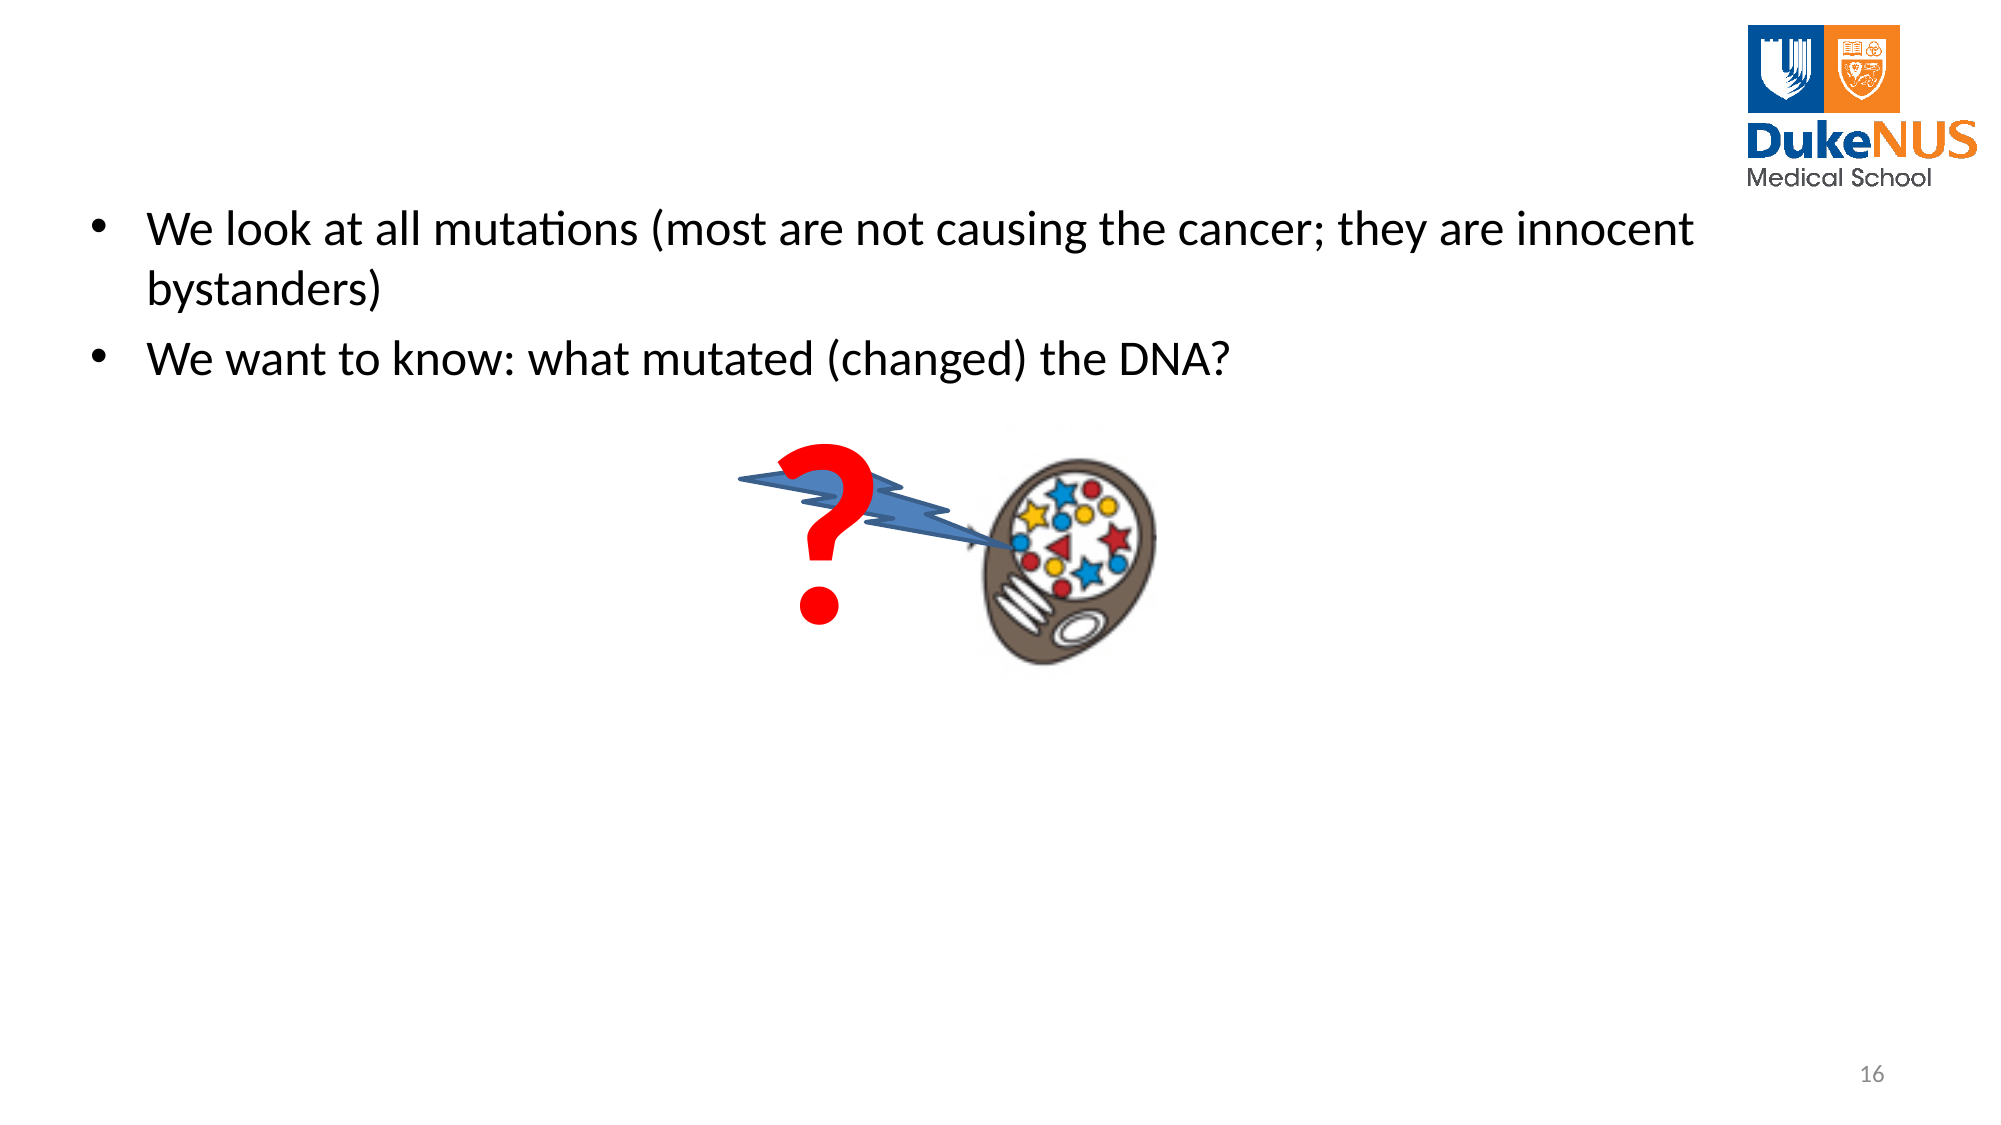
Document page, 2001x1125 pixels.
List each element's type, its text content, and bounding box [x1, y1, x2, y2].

text_box ? [676, 358, 974, 682]
picture [964, 426, 1157, 694]
picture [1737, 12, 1978, 189]
slide_number 16 [1433, 1042, 1900, 1103]
list We look at all mutations (most are not causing the cancer; they are innocent bystanders) We want to know: what mutated (changed) the DNA? [75, 187, 1718, 357]
